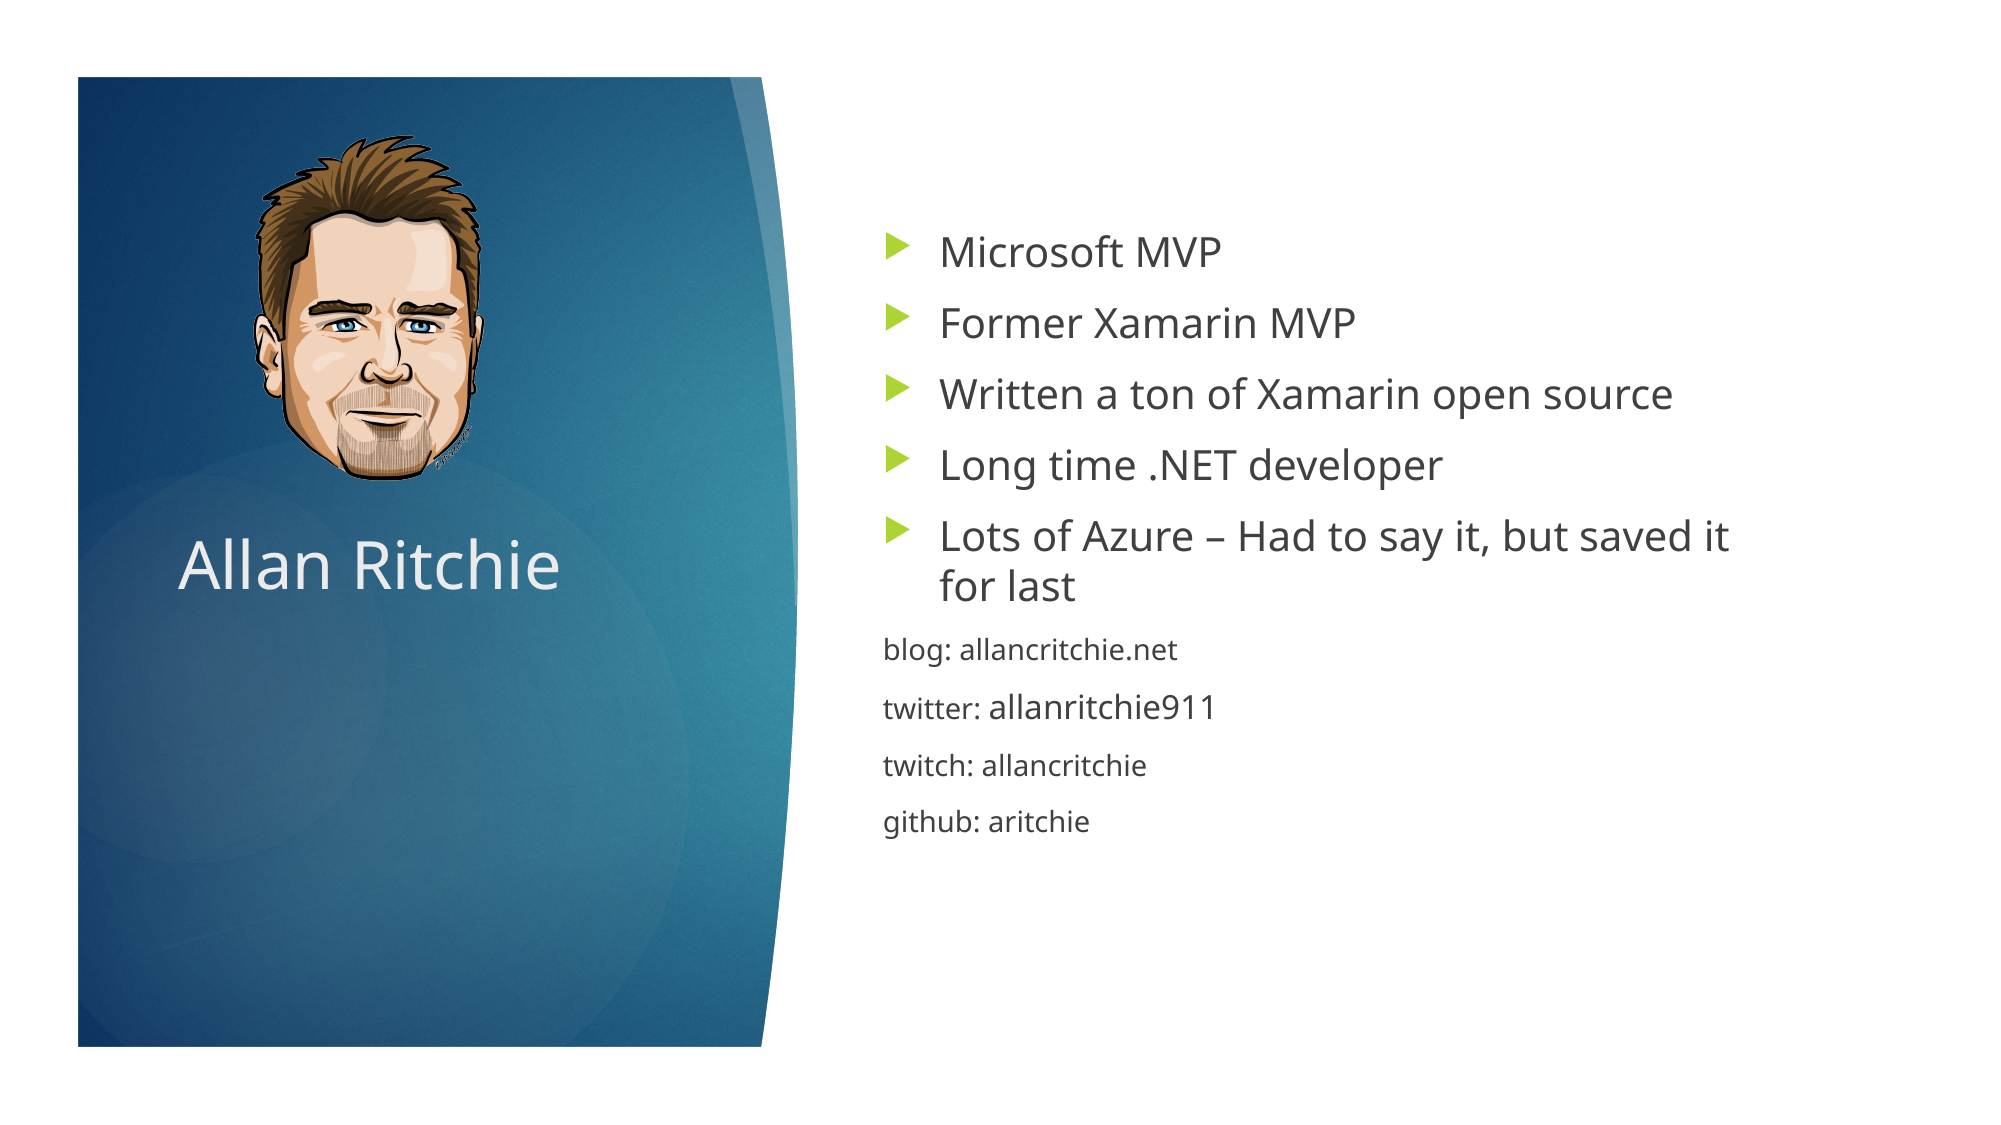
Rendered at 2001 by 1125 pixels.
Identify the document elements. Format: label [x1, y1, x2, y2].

picture [179, 111, 580, 512]
text_box [0, 0, 2000, 1125]
